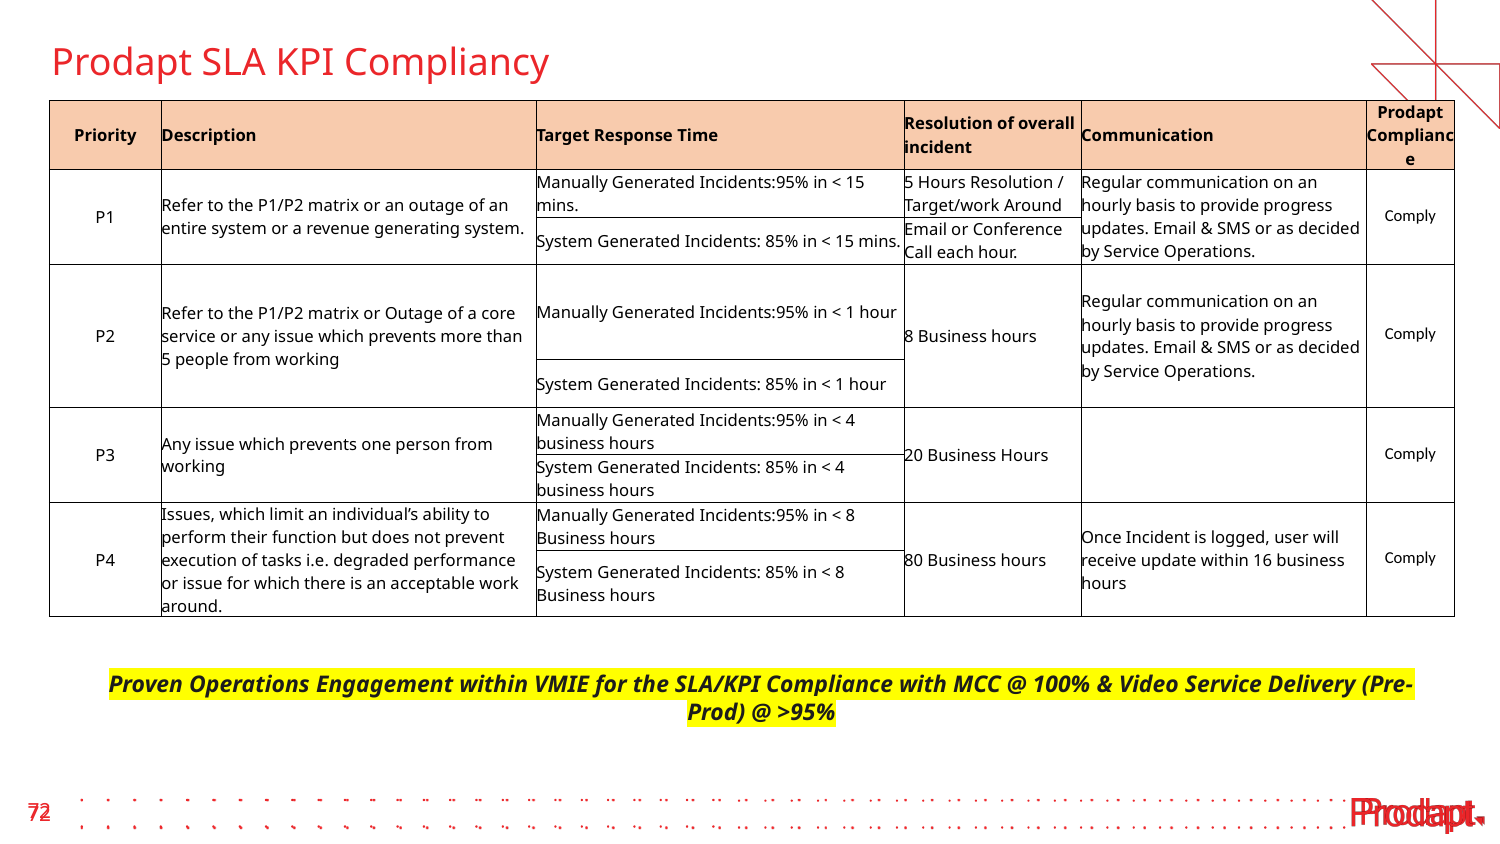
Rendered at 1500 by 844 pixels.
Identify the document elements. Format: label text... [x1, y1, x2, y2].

table_cell Manually Generated Incidents:95% in < 1 hour [537, 265, 904, 359]
table_cell 5 Hours Resolution / Target/work Around [905, 170, 1081, 217]
title Prodapt SLA KPI Compliancy [36, 30, 1372, 92]
table_cell System Generated Incidents: 85% in < 8 Business hours [537, 551, 904, 616]
table_cell Manually Generated Incidents:95% in < 8 Business hours [537, 503, 904, 550]
table_cell 20 Business Hours [905, 408, 1081, 502]
table_cell P3 [50, 408, 161, 502]
table_header Target Response Time [537, 101, 904, 169]
table_header Priority [50, 101, 161, 169]
table_header Prodapt Compliance [1367, 101, 1454, 169]
table_cell Comply [1367, 265, 1454, 407]
table_header Description [162, 101, 536, 169]
table_cell P1 [50, 170, 161, 264]
table_cell Refer to the P1/P2 matrix or Outage of a core service or any issue which prevents more than 5 people from working [162, 265, 536, 407]
table_cell 80 Business hours [905, 503, 1081, 616]
table_cell 8 Business hours [905, 265, 1081, 407]
table_cell Issues, which limit an individual’s ability to perform their function but does not prevent execution of tasks i.e. degraded performance or issue for which there is an acceptable work around. [162, 503, 536, 616]
table_cell Refer to the P1/P2 matrix or an outage of an entire system or a revenue generating system. [162, 170, 536, 264]
table_cell Any issue which prevents one person from working [162, 408, 536, 502]
table_cell System Generated Incidents: 85% in < 4 business hours [537, 455, 904, 502]
table_cell System Generated Incidents: 85% in < 1 hour [537, 360, 904, 407]
table_cell Manually Generated Incidents:95% in < 15 mins. [537, 170, 904, 217]
table_cell P4 [50, 503, 161, 616]
table_header Resolution of overall incident [905, 101, 1081, 169]
table_cell System Generated Incidents: 85% in < 15 mins. [537, 218, 904, 264]
table_cell Comply [1367, 170, 1454, 264]
table_cell Manually Generated Incidents:95% in < 4 business hours [537, 408, 904, 454]
table_cell Once Incident is logged, user will receive update within 16 business hours [1082, 503, 1366, 616]
table_cell Comply [1367, 408, 1454, 502]
table_cell Comply [1367, 503, 1454, 616]
table_cell Email or Conference Call each hour. [905, 218, 1081, 264]
picture [72, 787, 1485, 834]
picture [1371, 0, 1500, 129]
table_cell [1082, 408, 1366, 502]
table_header Communication [1082, 101, 1366, 169]
table_cell Regular communication on an hourly basis to provide progress updates. Email & SMS or as decided by Service Operations. [1082, 265, 1366, 407]
table_cell Regular communication on an hourly basis to provide progress updates. Email & SMS or as decided by Service Operations. [1082, 170, 1366, 264]
table_cell P2 [50, 265, 161, 407]
text_box Proven Operations Engagement within VMIE for the SLA/KPI Compliance with MCC @ 100% & Video Service Delivery (Pre-Prod) @ >95% [68, 662, 1455, 733]
